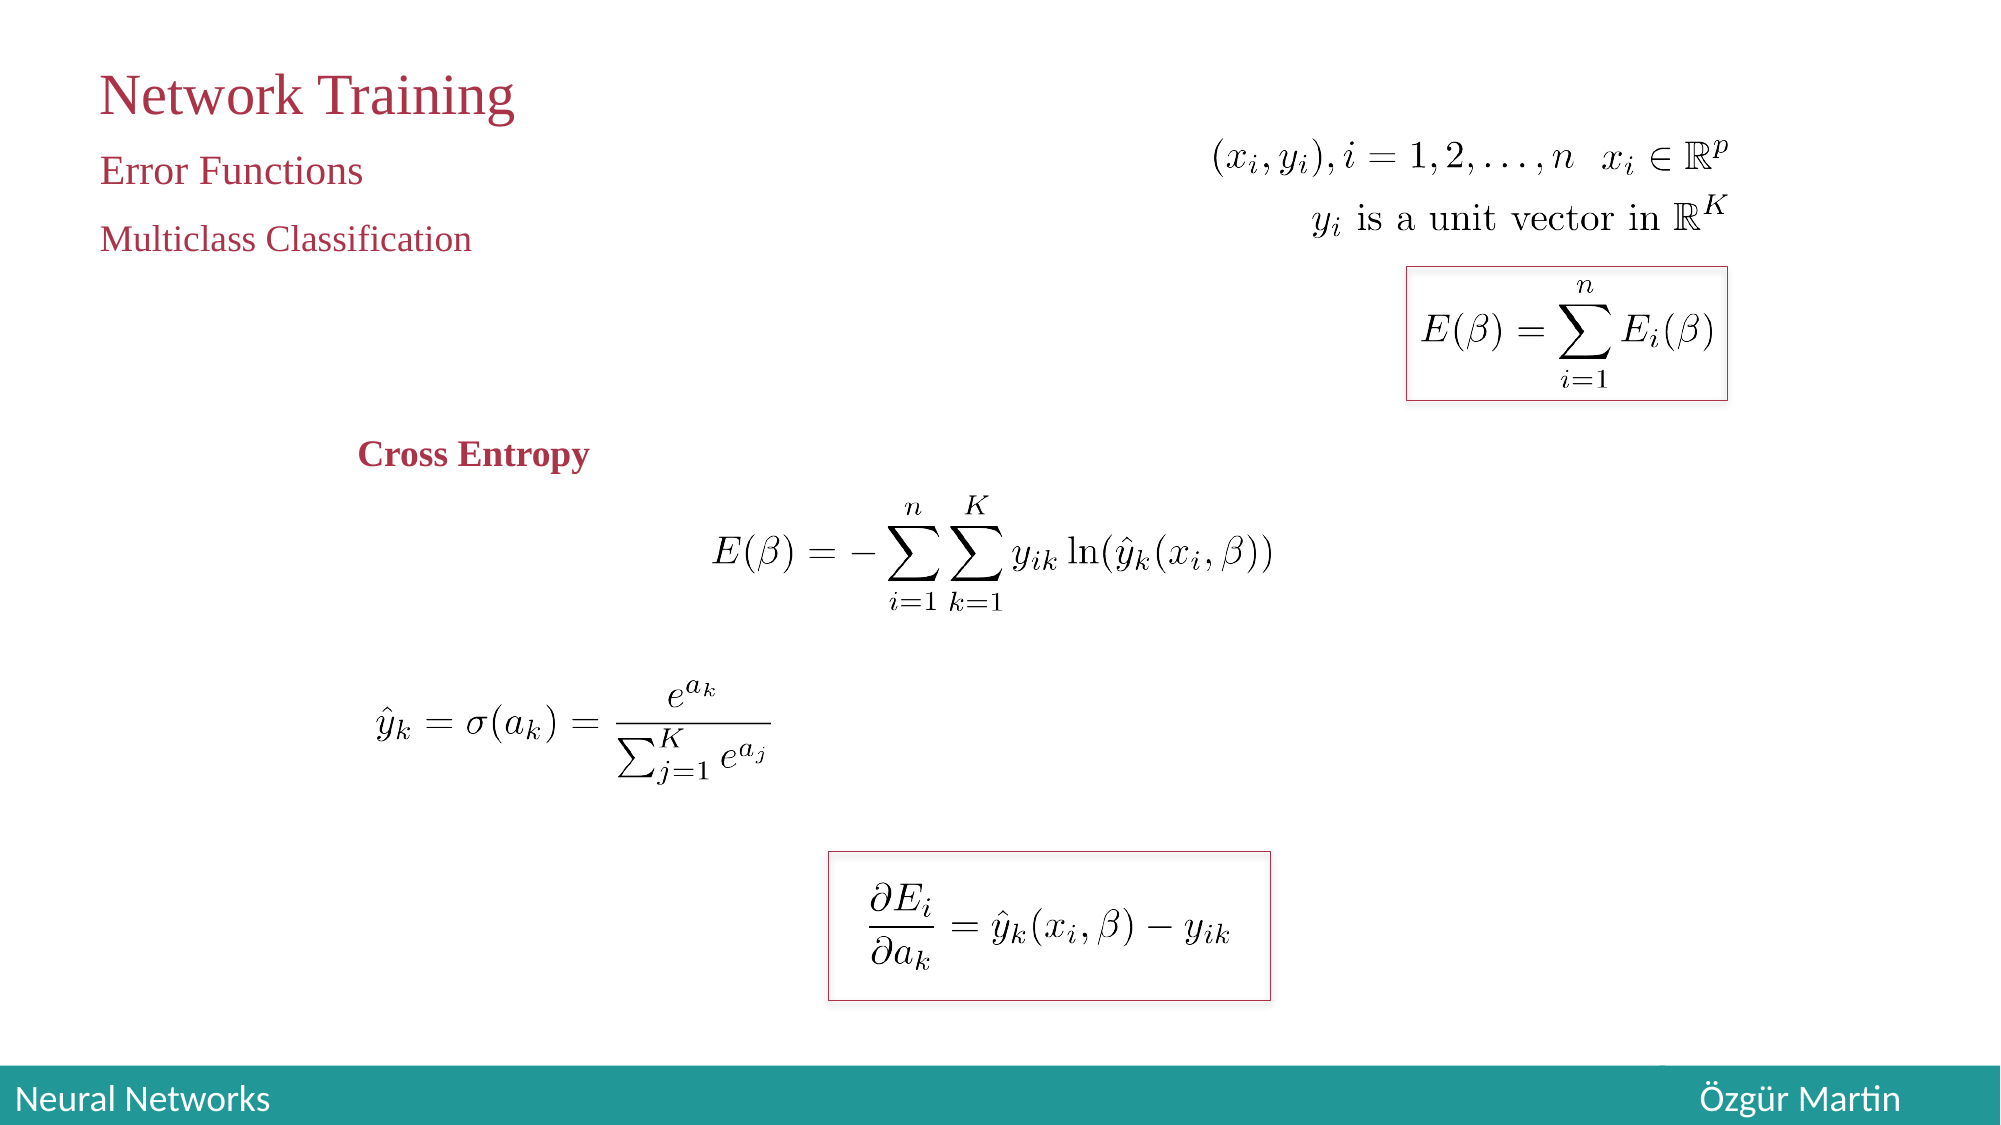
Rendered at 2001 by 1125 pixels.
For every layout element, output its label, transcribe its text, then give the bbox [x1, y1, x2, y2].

text_box [1406, 266, 1728, 401]
text_box Network Training Error Functions Multiclass Classification [99, 59, 1441, 234]
picture [1602, 140, 1728, 175]
text_box [828, 851, 1271, 1001]
text_box Cross Entropy [342, 421, 605, 482]
picture [869, 882, 1229, 970]
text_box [0, 1065, 2000, 1125]
picture [1421, 280, 1712, 388]
picture [1312, 194, 1728, 238]
picture [711, 495, 1271, 611]
picture [1214, 137, 1574, 177]
picture [376, 680, 771, 785]
